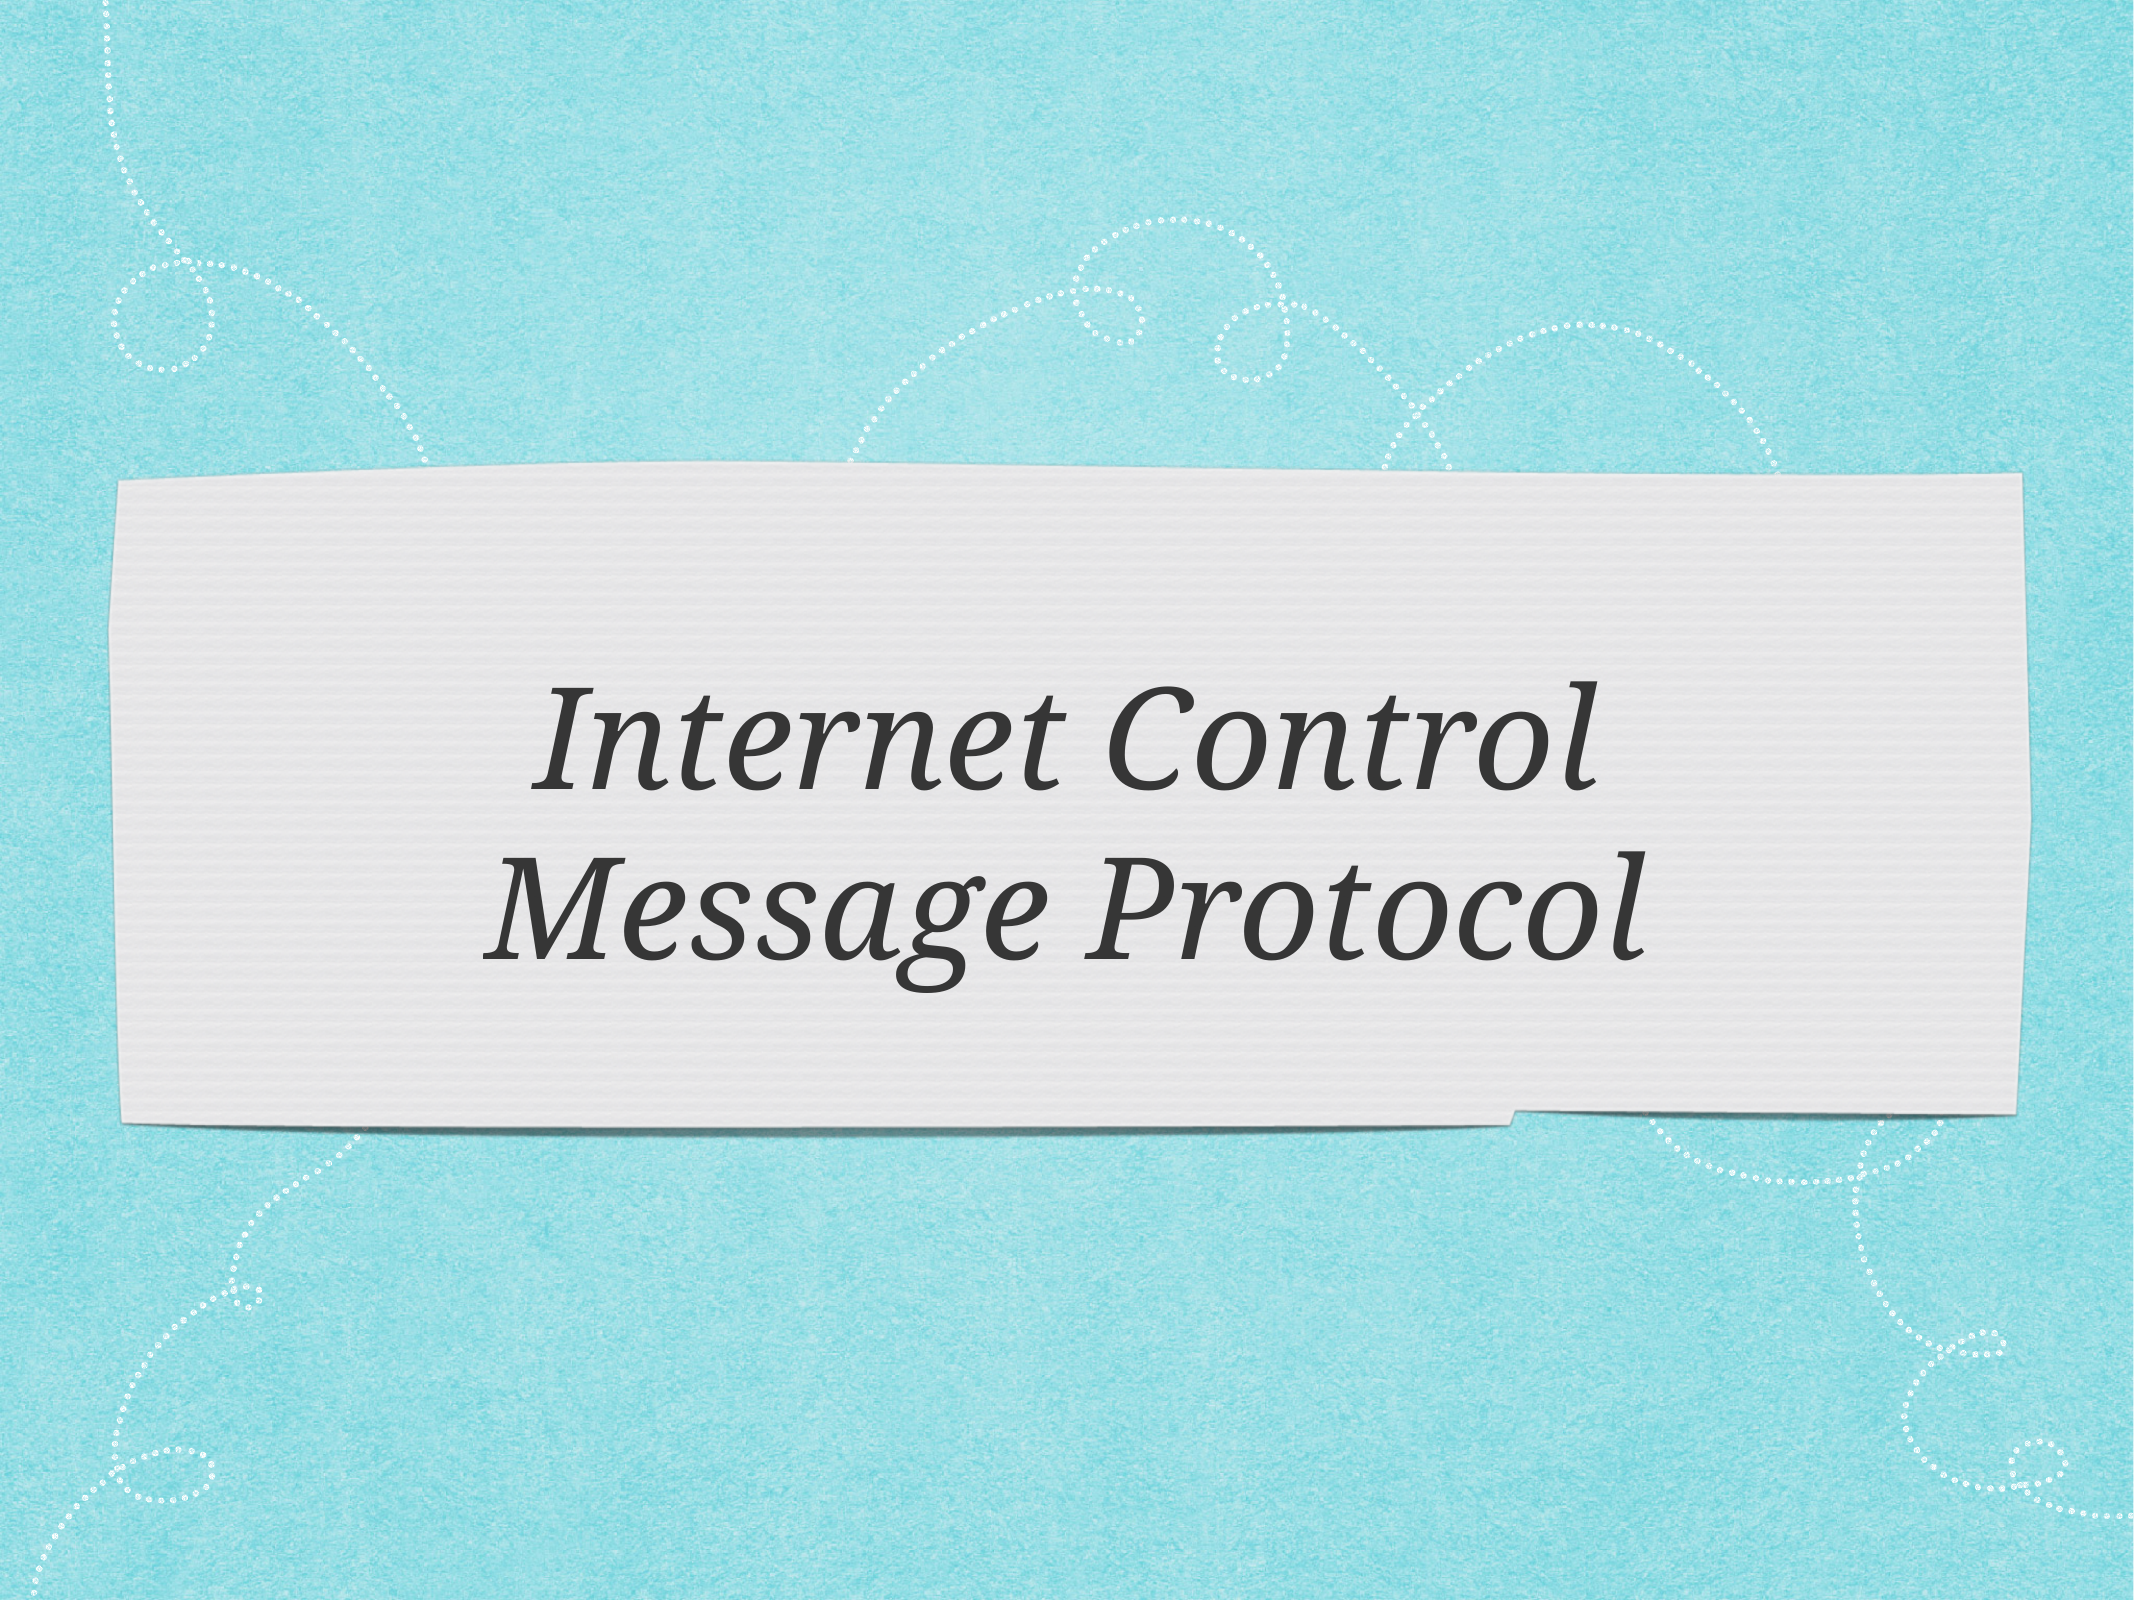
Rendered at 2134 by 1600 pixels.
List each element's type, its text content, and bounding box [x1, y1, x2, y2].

picture [0, 0, 2134, 1600]
title Internet Control Message Protocol [207, 611, 1926, 988]
